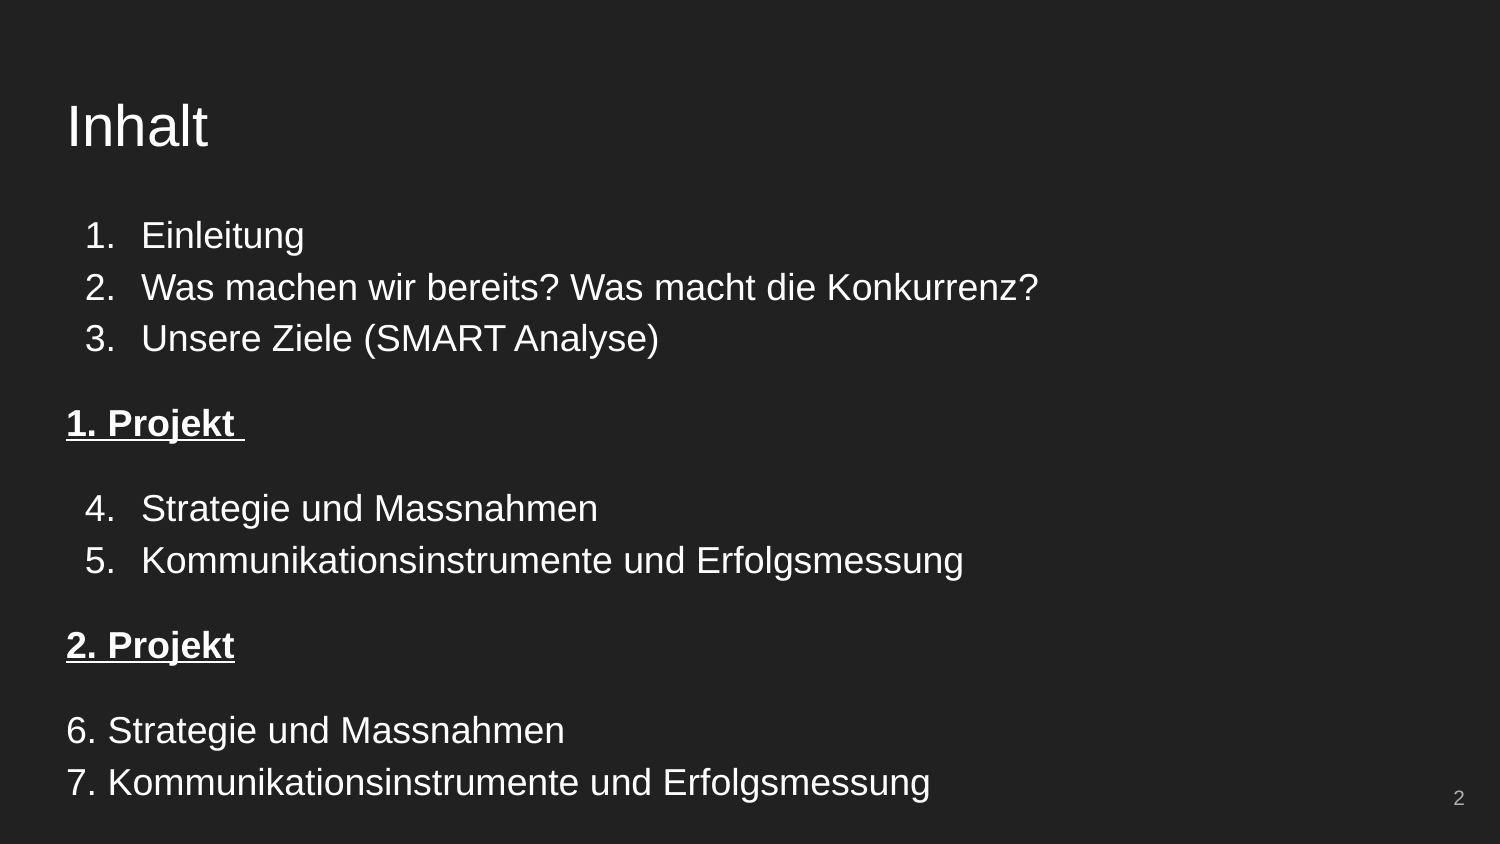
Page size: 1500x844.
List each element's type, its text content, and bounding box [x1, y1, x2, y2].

slide_number 2 [1389, 764, 1480, 830]
title Inhalt [51, 72, 1449, 167]
list Einleitung Was machen wir bereits? Was macht die Konkurrenz? Unsere Ziele (SMART Analyse) 1. Projekt Strategie und Massnahmen Kommunikationsinstrumente und Erfolgsmessung 2. Projekt 6. Strategie und Massnahmen 7. Kommunikationsinstrumente und Erfolgsmessung [51, 189, 1449, 750]
